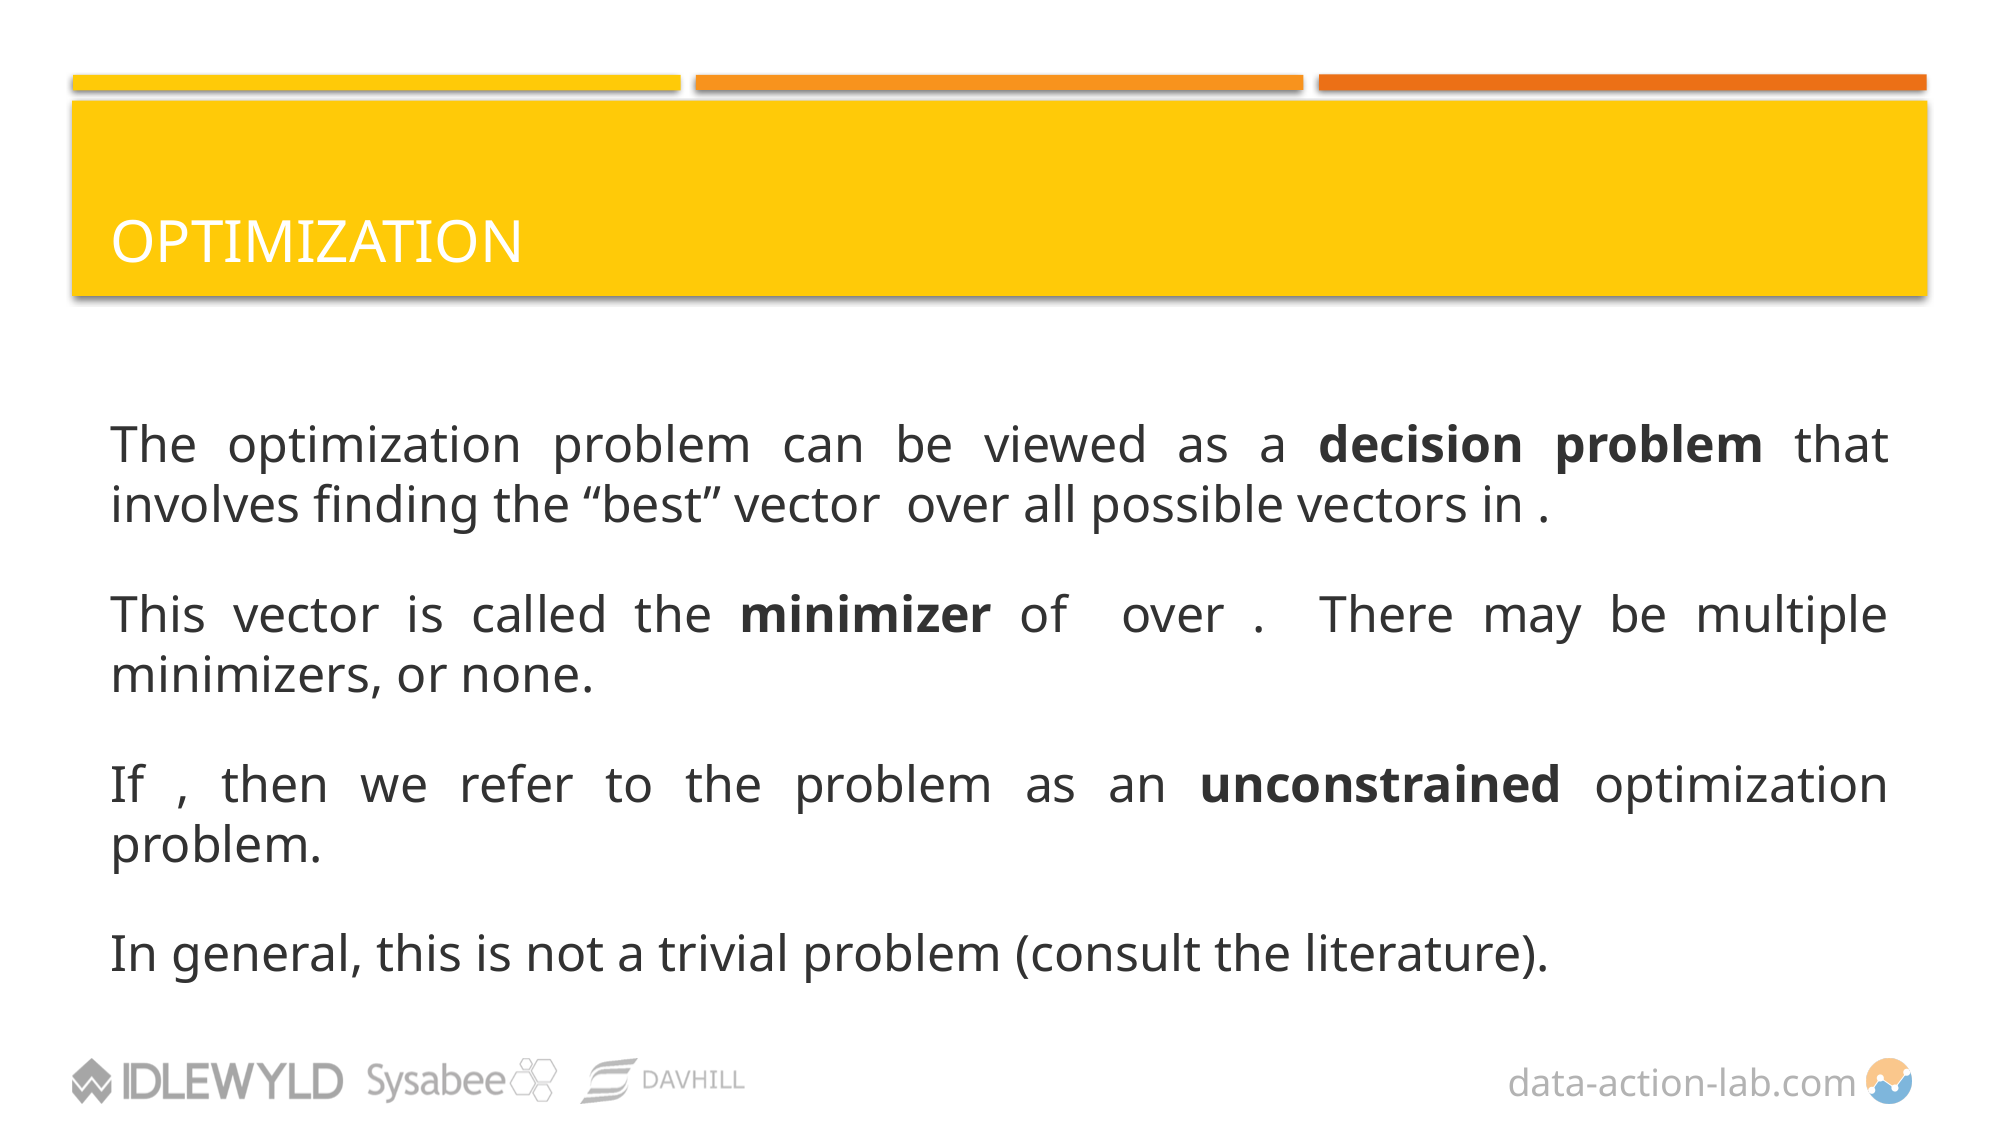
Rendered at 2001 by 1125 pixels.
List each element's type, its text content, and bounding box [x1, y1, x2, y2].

title Optimization [95, 115, 1905, 282]
picture [72, 1058, 745, 1104]
